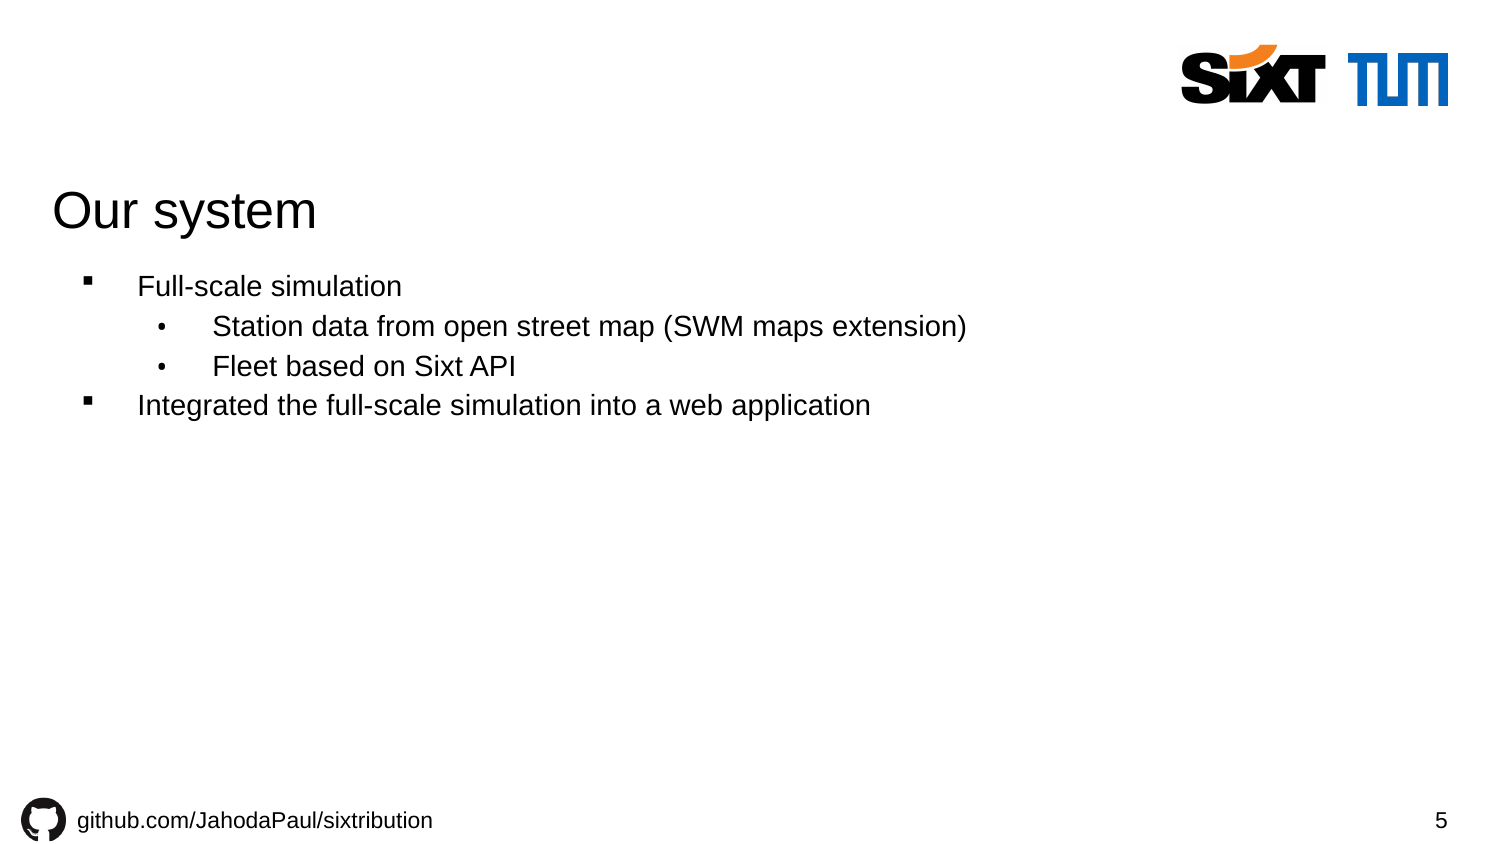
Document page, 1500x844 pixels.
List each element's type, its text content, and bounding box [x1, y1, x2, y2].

picture [1178, 44, 1329, 105]
slide_number 5 [1112, 796, 1448, 842]
title Our system [52, 159, 1449, 262]
footer github.com/JahodaPaul/sixtribution [51, 796, 1112, 842]
picture [21, 797, 51, 842]
picture [1348, 53, 1448, 106]
list Full-scale simulation Station data from open street map (SWM maps extension) Fleet based on Sixt API Integrated the full-scale simulation into a web application [52, 262, 1449, 771]
